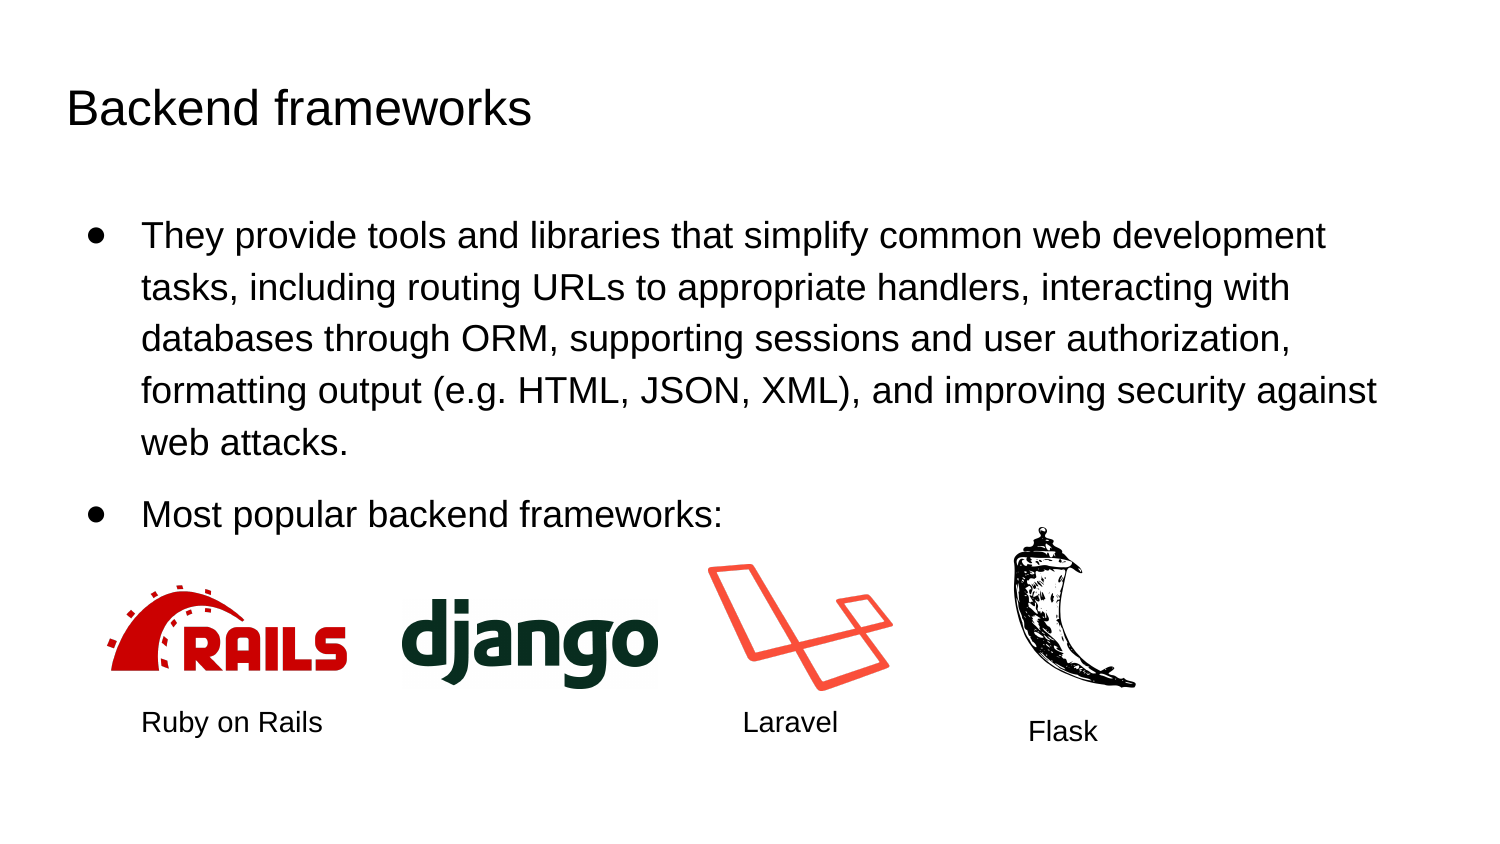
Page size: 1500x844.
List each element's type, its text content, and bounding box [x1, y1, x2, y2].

picture [401, 599, 658, 689]
picture [101, 580, 352, 675]
text_box Ruby on Rails [126, 688, 351, 754]
picture [708, 564, 893, 691]
list They provide tools and libraries that simplify common web development tasks, including routing URLs to appropriate handlers, interacting with databases through ORM, supporting sessions and user authorization, formatting output (e.g. HTML, JSON, XML), and improving security against web attacks. Most popular backend frameworks: [50, 188, 1450, 750]
picture [1012, 526, 1137, 689]
title Backend frameworks [50, 60, 1450, 156]
text_box Flask [1013, 696, 1198, 762]
text_box Laravel [727, 688, 912, 754]
